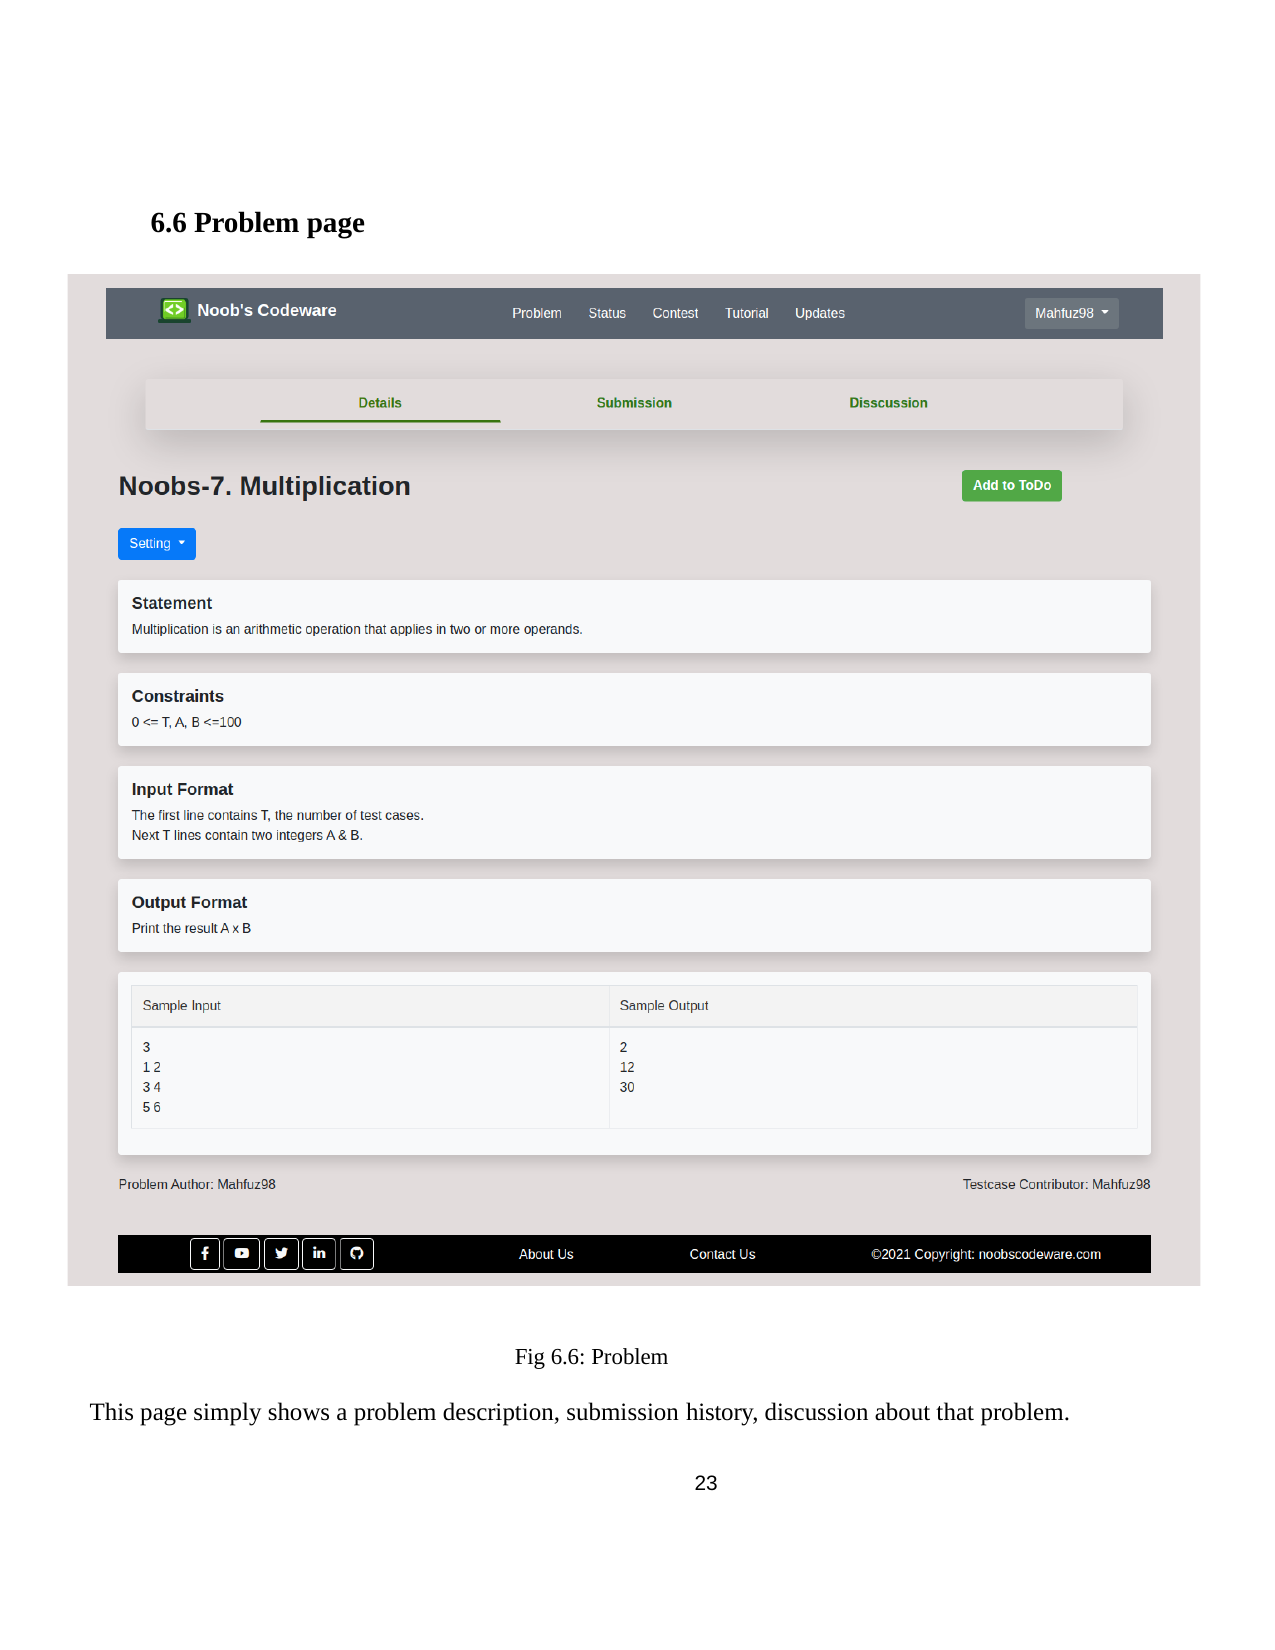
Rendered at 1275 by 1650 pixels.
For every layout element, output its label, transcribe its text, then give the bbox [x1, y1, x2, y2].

slide_number 23 [688, 1459, 725, 1650]
text_box [67, 274, 1201, 1286]
text_box Fig 6.6: Problem This page simply shows a problem description, submission history, discussion about that problem. [87, 1339, 1074, 1426]
text_box 6.6 Problem page [148, 200, 373, 238]
